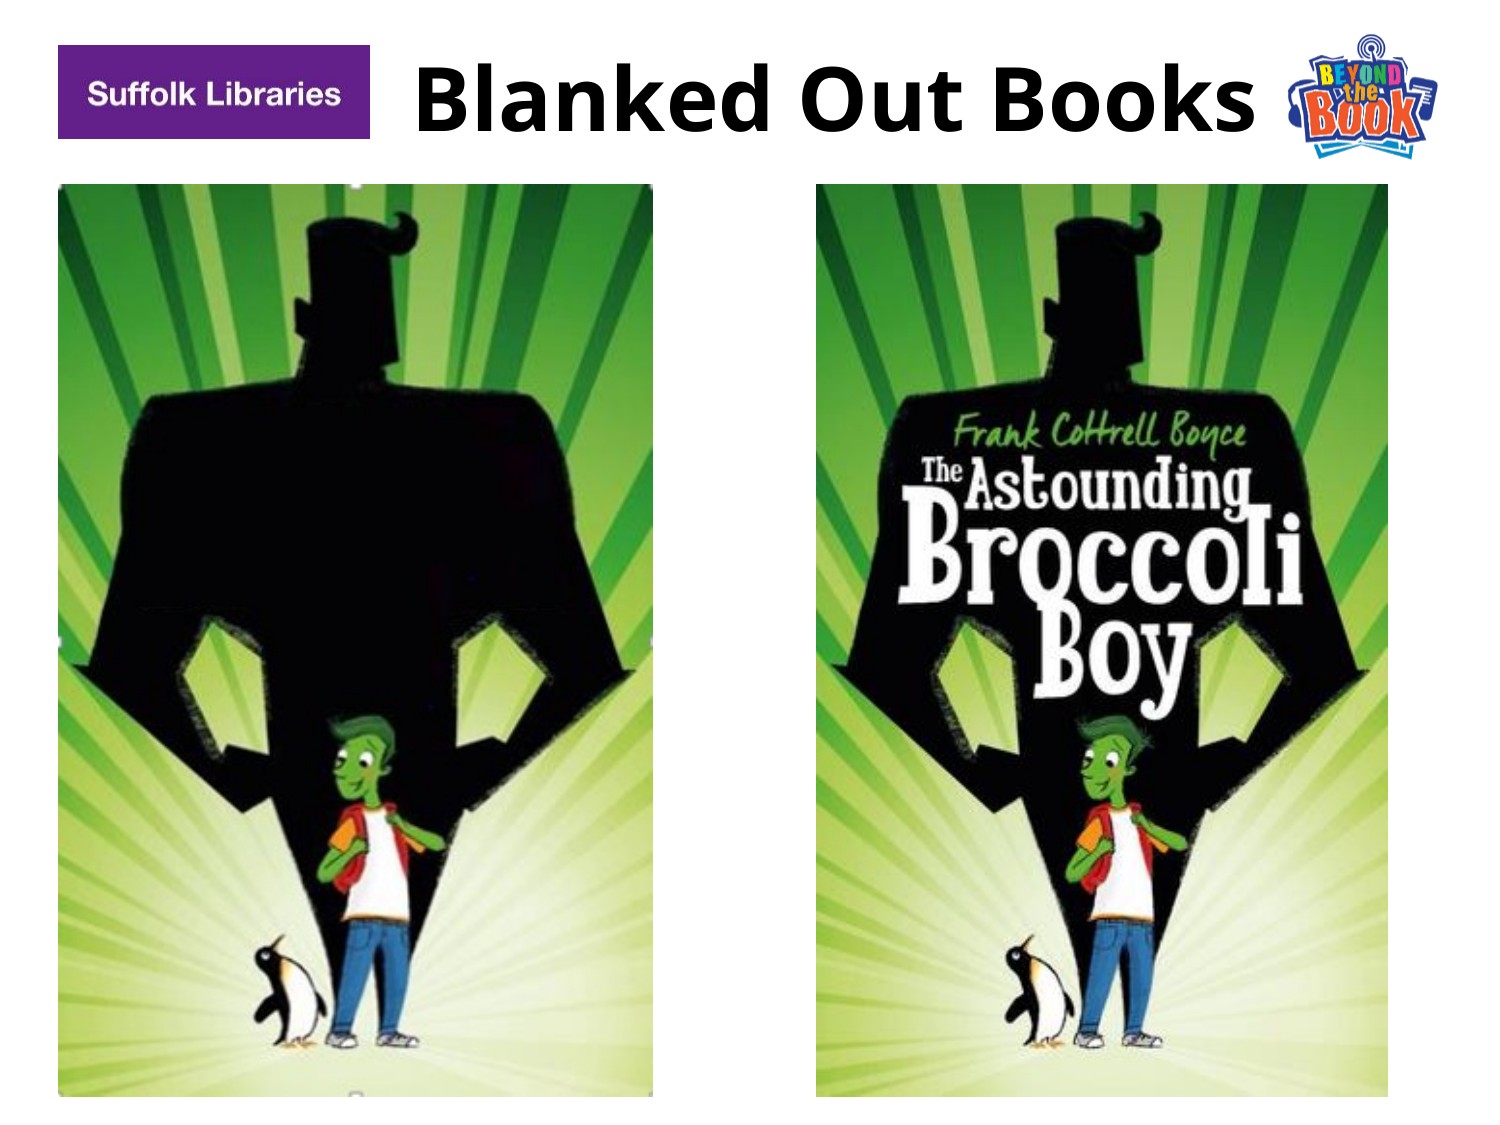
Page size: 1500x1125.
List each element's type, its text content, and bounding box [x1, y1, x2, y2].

text_box Blanked Out Books [354, 25, 1268, 159]
picture [816, 14, 1460, 1097]
picture [58, 45, 370, 139]
picture [58, 184, 653, 1097]
